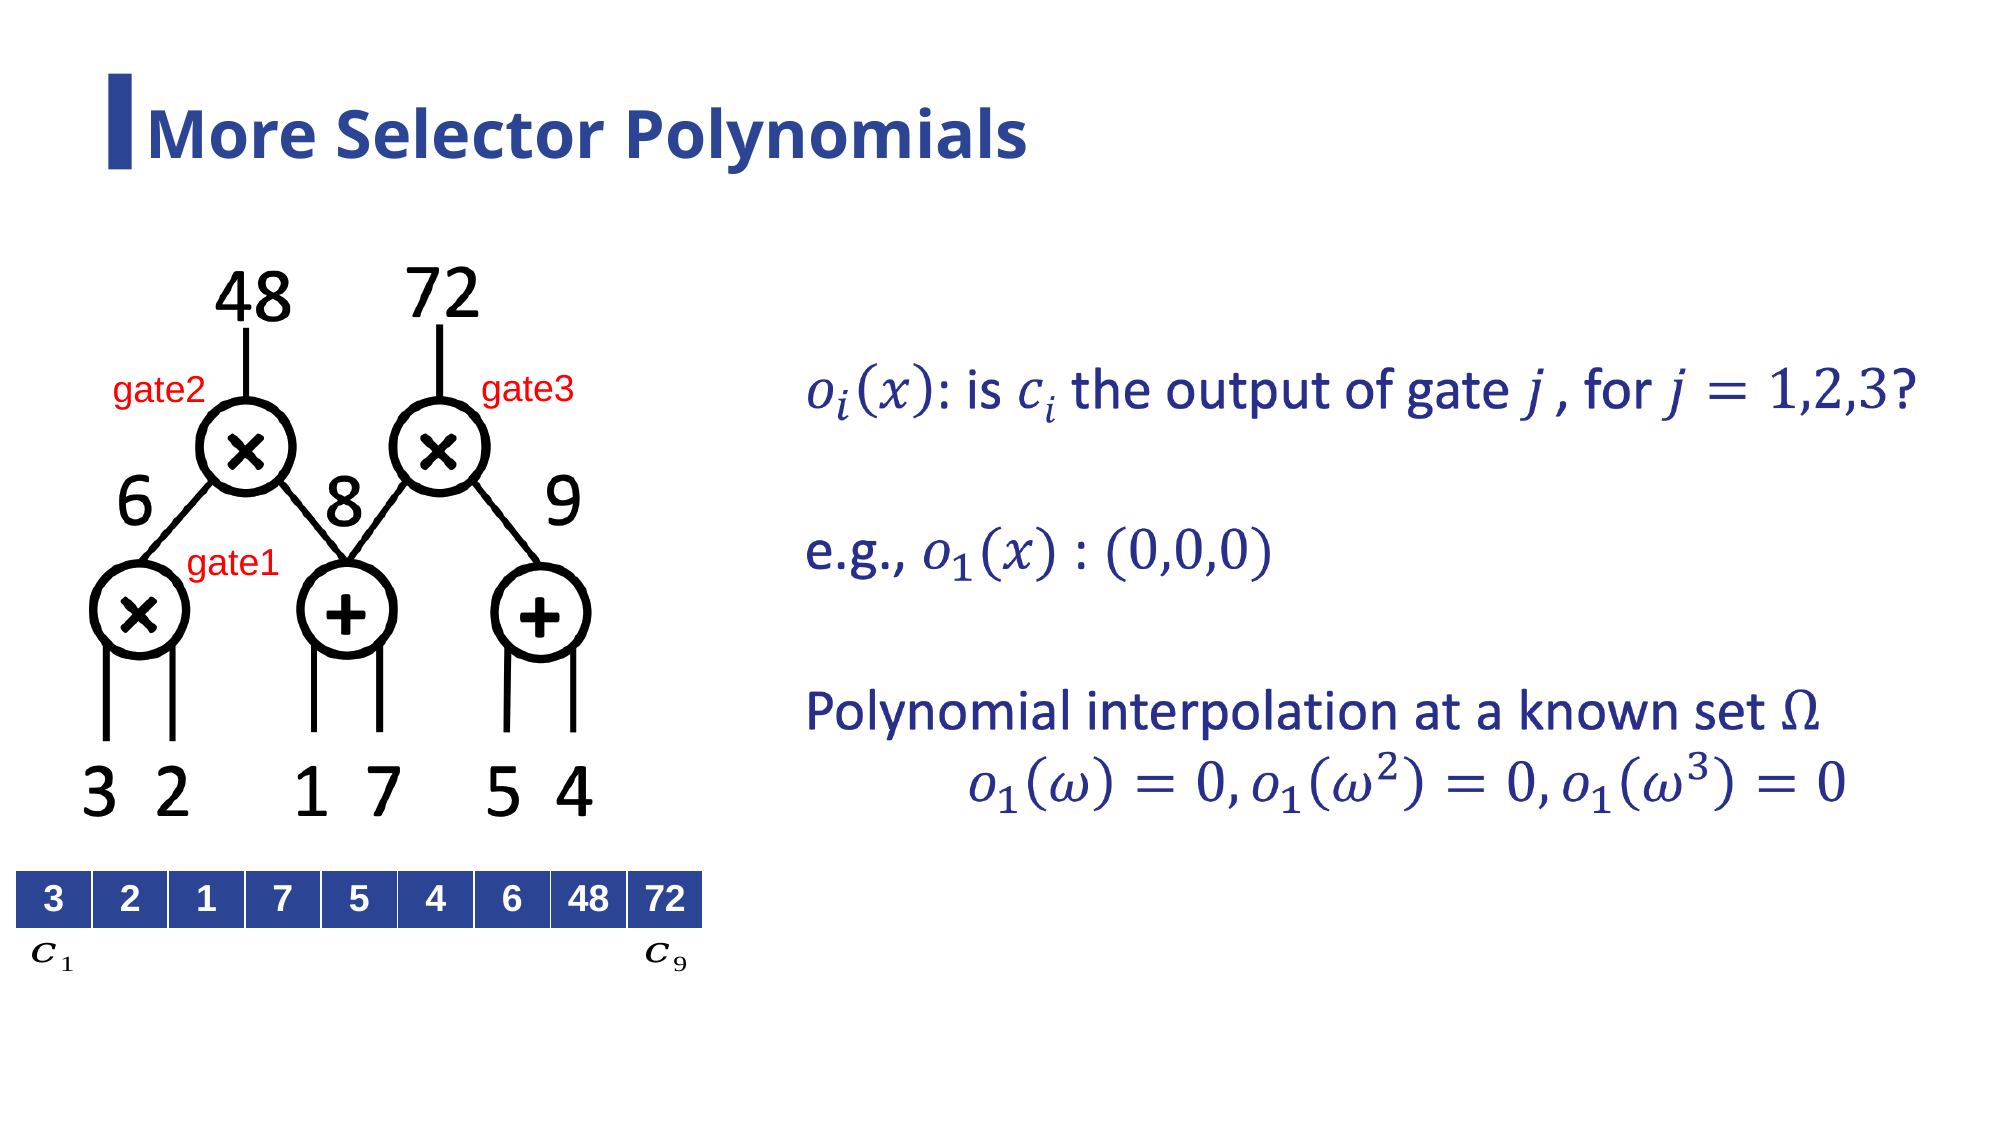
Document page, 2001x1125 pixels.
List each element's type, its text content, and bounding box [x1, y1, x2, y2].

table_header 3 [16, 871, 91, 928]
picture [787, 357, 1945, 825]
table_header 2 [93, 871, 167, 928]
table_header 7 [246, 871, 320, 928]
table_header 5 [322, 871, 397, 928]
picture [30, 224, 646, 858]
table_header 1 [169, 871, 244, 928]
title More Selector Polynomials [130, 93, 1383, 182]
table_header 48 [551, 871, 626, 928]
table_header 6 [475, 871, 550, 928]
table_header 4 [398, 871, 473, 928]
table_header 72 [628, 871, 702, 928]
